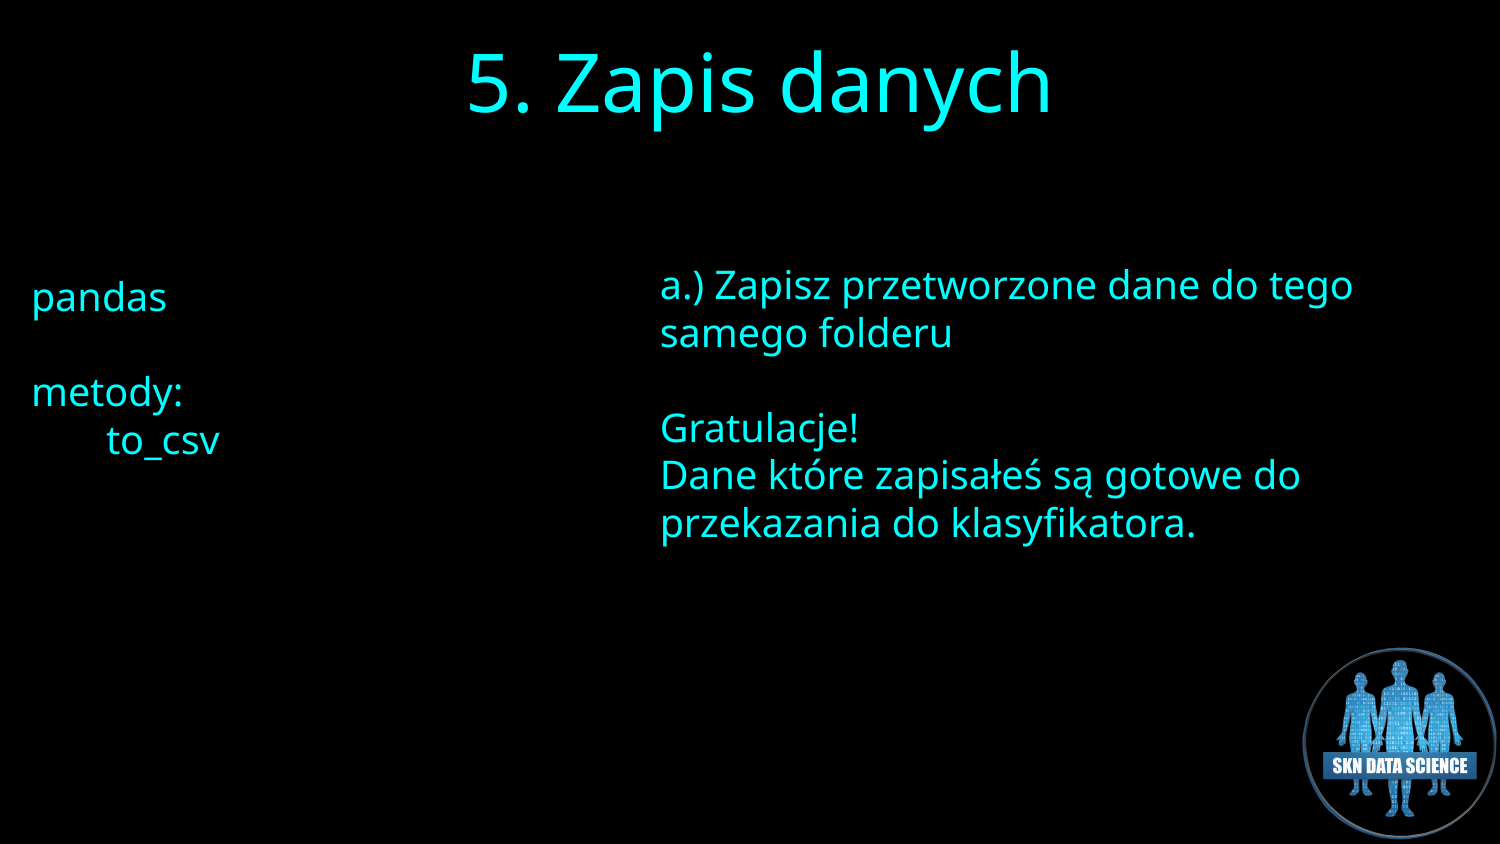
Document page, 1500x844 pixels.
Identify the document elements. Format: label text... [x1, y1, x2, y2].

text_box a.) Zapisz przetworzone dane do tego samego folderu Gratulacje! Dane które zapisałeś są gotowe do przekazania do klasyfikatora. [644, 245, 1419, 756]
picture [1298, 641, 1500, 844]
text_box 5. Zapis danych [92, 16, 1429, 248]
text_box pandas metody: to_csv [16, 257, 621, 702]
